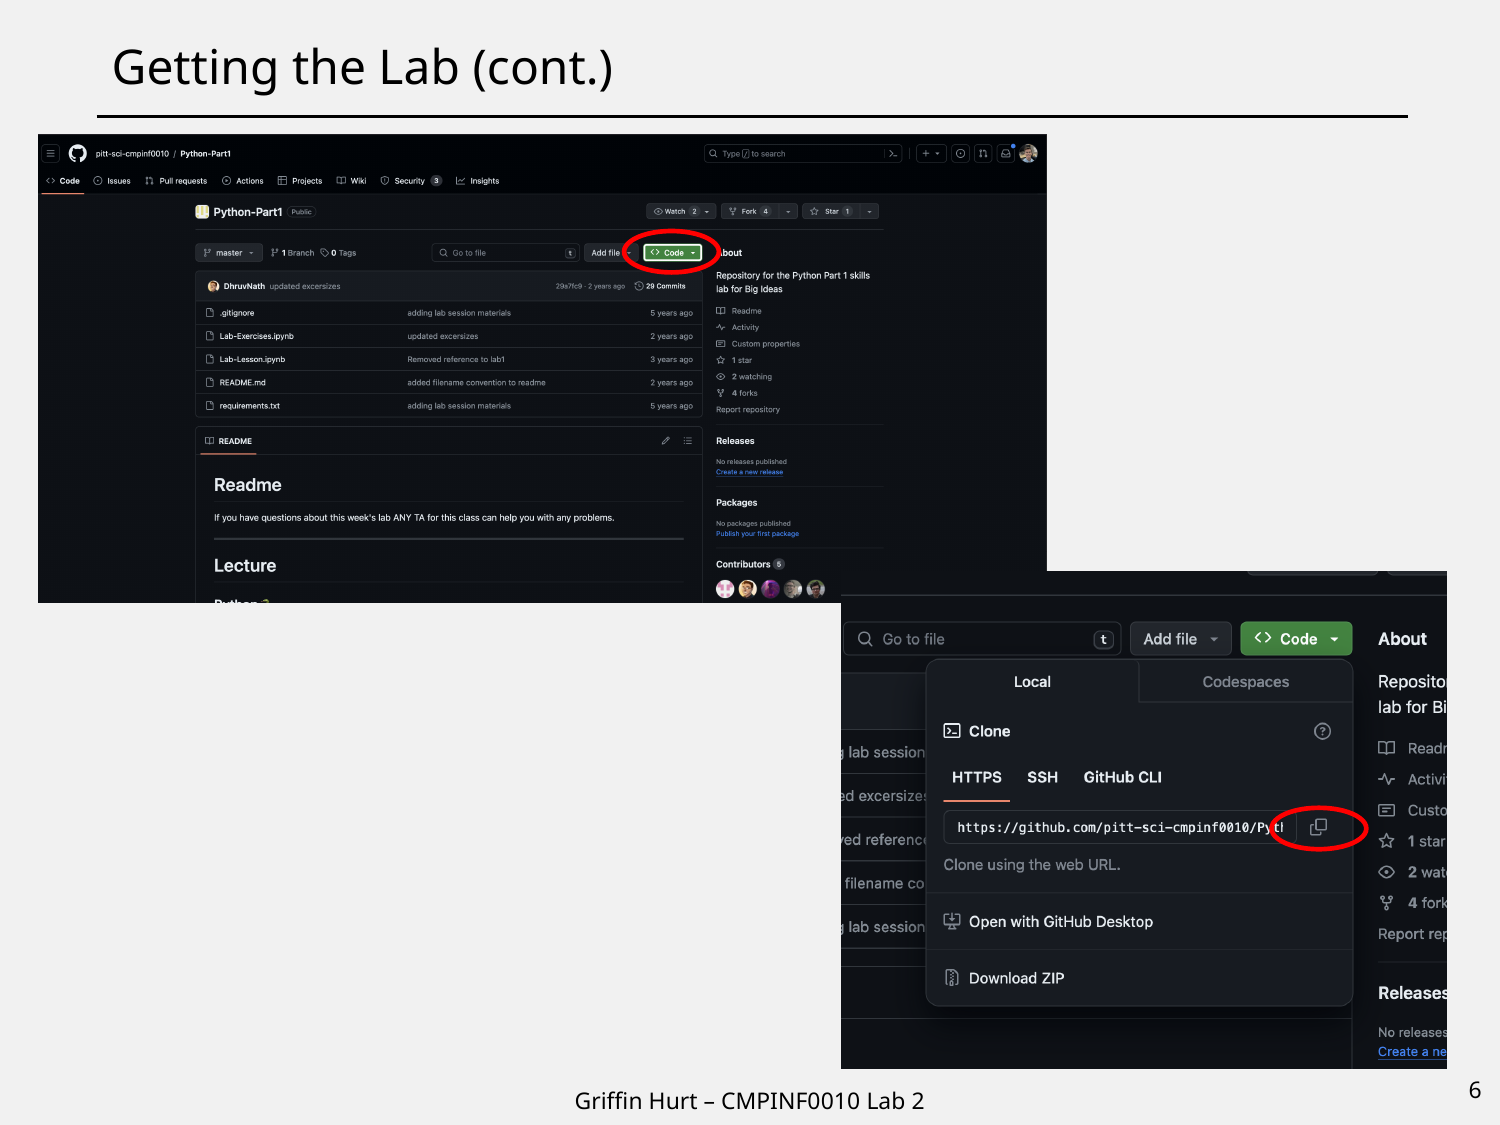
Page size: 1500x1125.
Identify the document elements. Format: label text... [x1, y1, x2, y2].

slide_number 6 [1343, 1060, 1500, 1125]
footer Griffin Hurt – CMPINF0010 Lab 2 [496, 1065, 1004, 1125]
picture [38, 134, 1447, 1069]
title Getting the Lab (cont.) [93, 4, 1407, 114]
